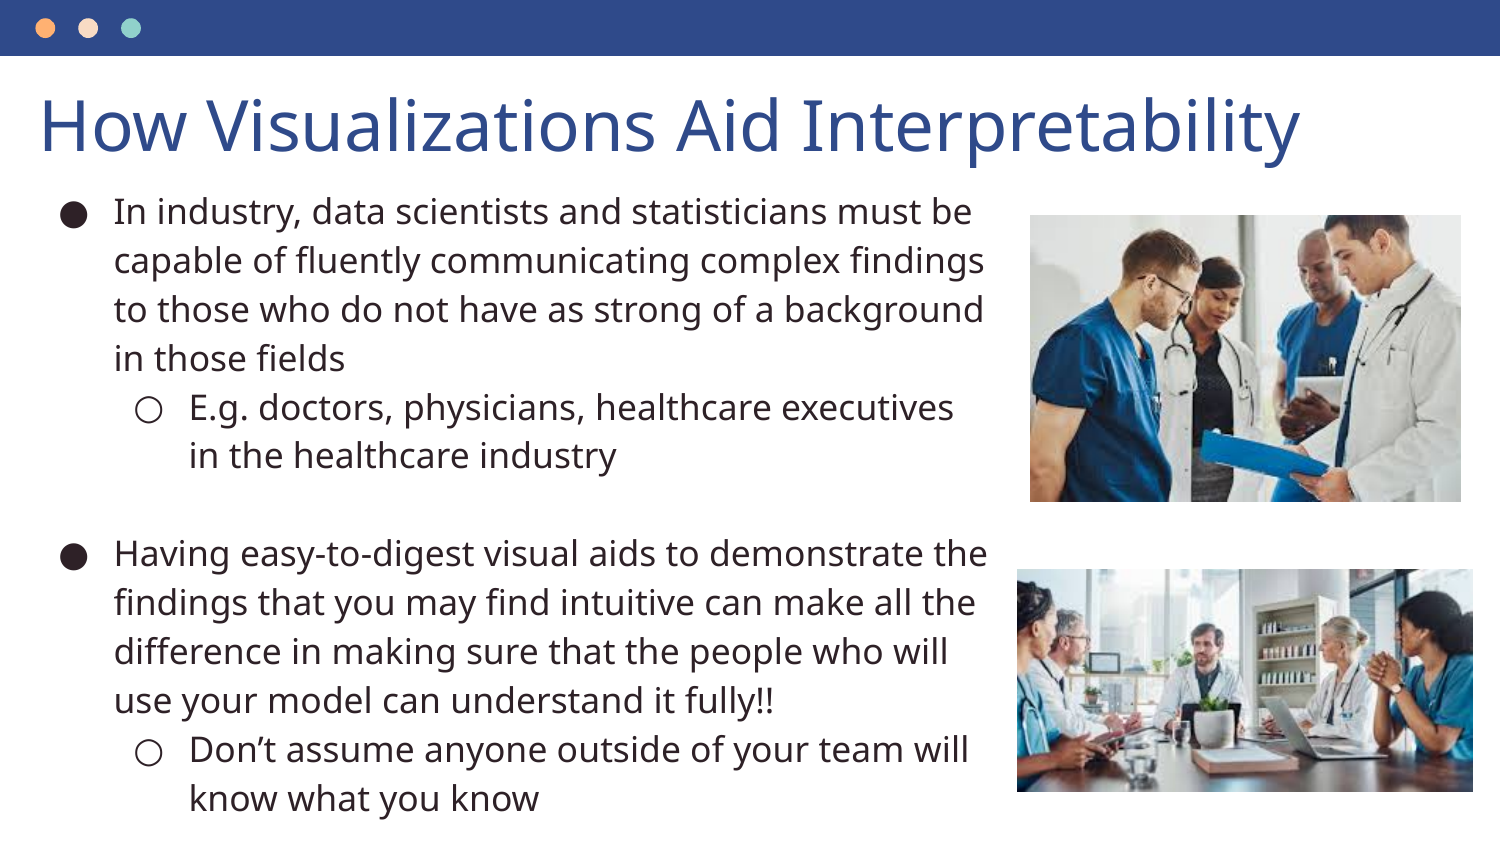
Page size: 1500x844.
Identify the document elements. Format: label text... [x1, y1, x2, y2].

title How Visualizations Aid Interpretability [23, 66, 1486, 168]
picture [1017, 569, 1473, 792]
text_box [0, 0, 1500, 57]
text_box In industry, data scientists and statisticians must be capable of fluently communicating complex findings to those who do not have as strong of a background in those fields E.g. doctors, physicians, healthcare executives in the healthcare industry Having easy-to-digest visual aids to demonstrate the findings that you may find intuitive can make all the difference in making sure that the people who will use your model can understand it fully!! Don’t assume anyone outside of your team will know what you know [23, 167, 1006, 809]
picture [1030, 215, 1461, 502]
